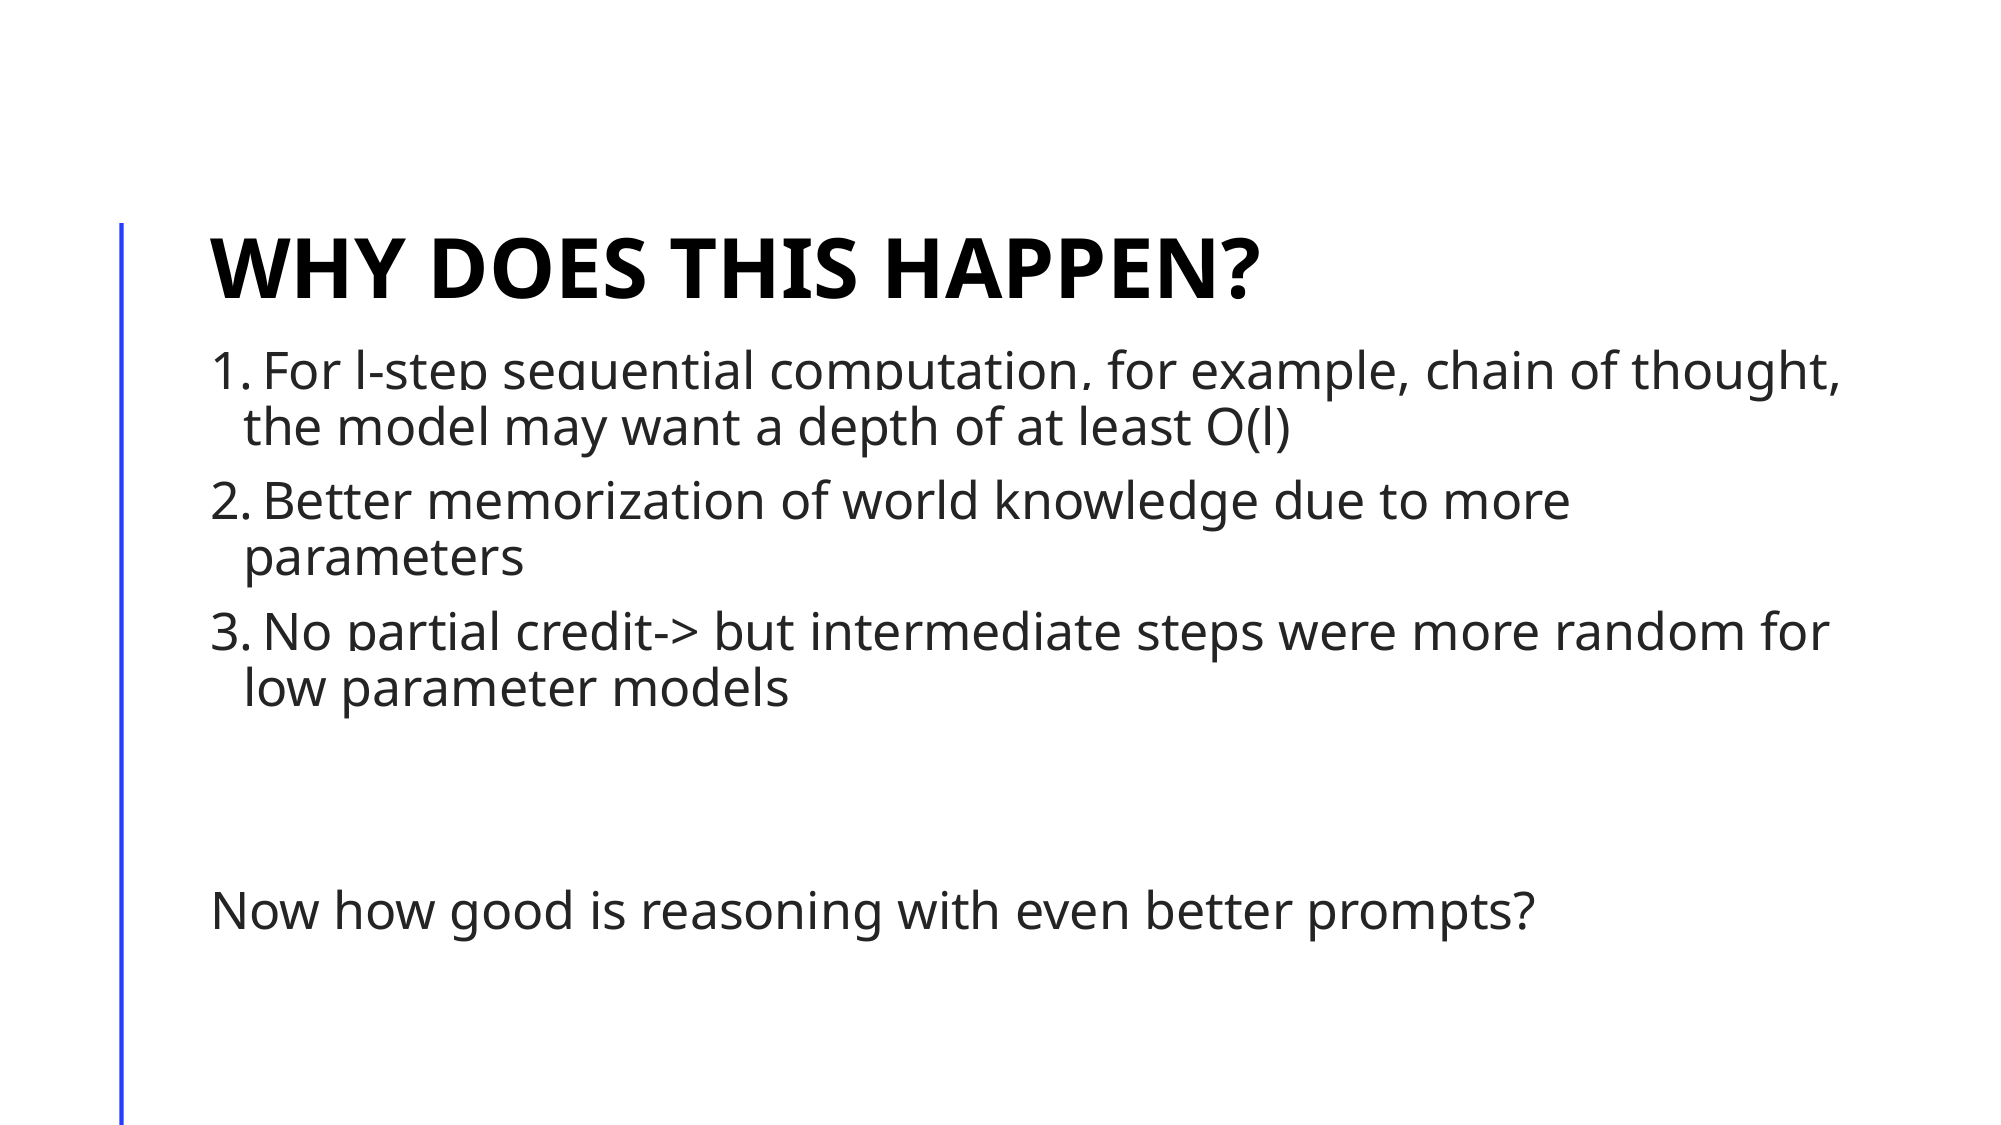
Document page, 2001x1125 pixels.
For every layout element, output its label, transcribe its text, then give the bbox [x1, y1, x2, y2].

list For l-step sequential computation, for example, chain of thought, the model may want a depth of at least O(l) Better memorization of world knowledge due to more parameters No partial credit-> but intermediate steps were more random for low parameter models Now how good is reasoning with even better prompts? [210, 345, 1865, 1020]
title Why does this happen? [210, 104, 1865, 315]
